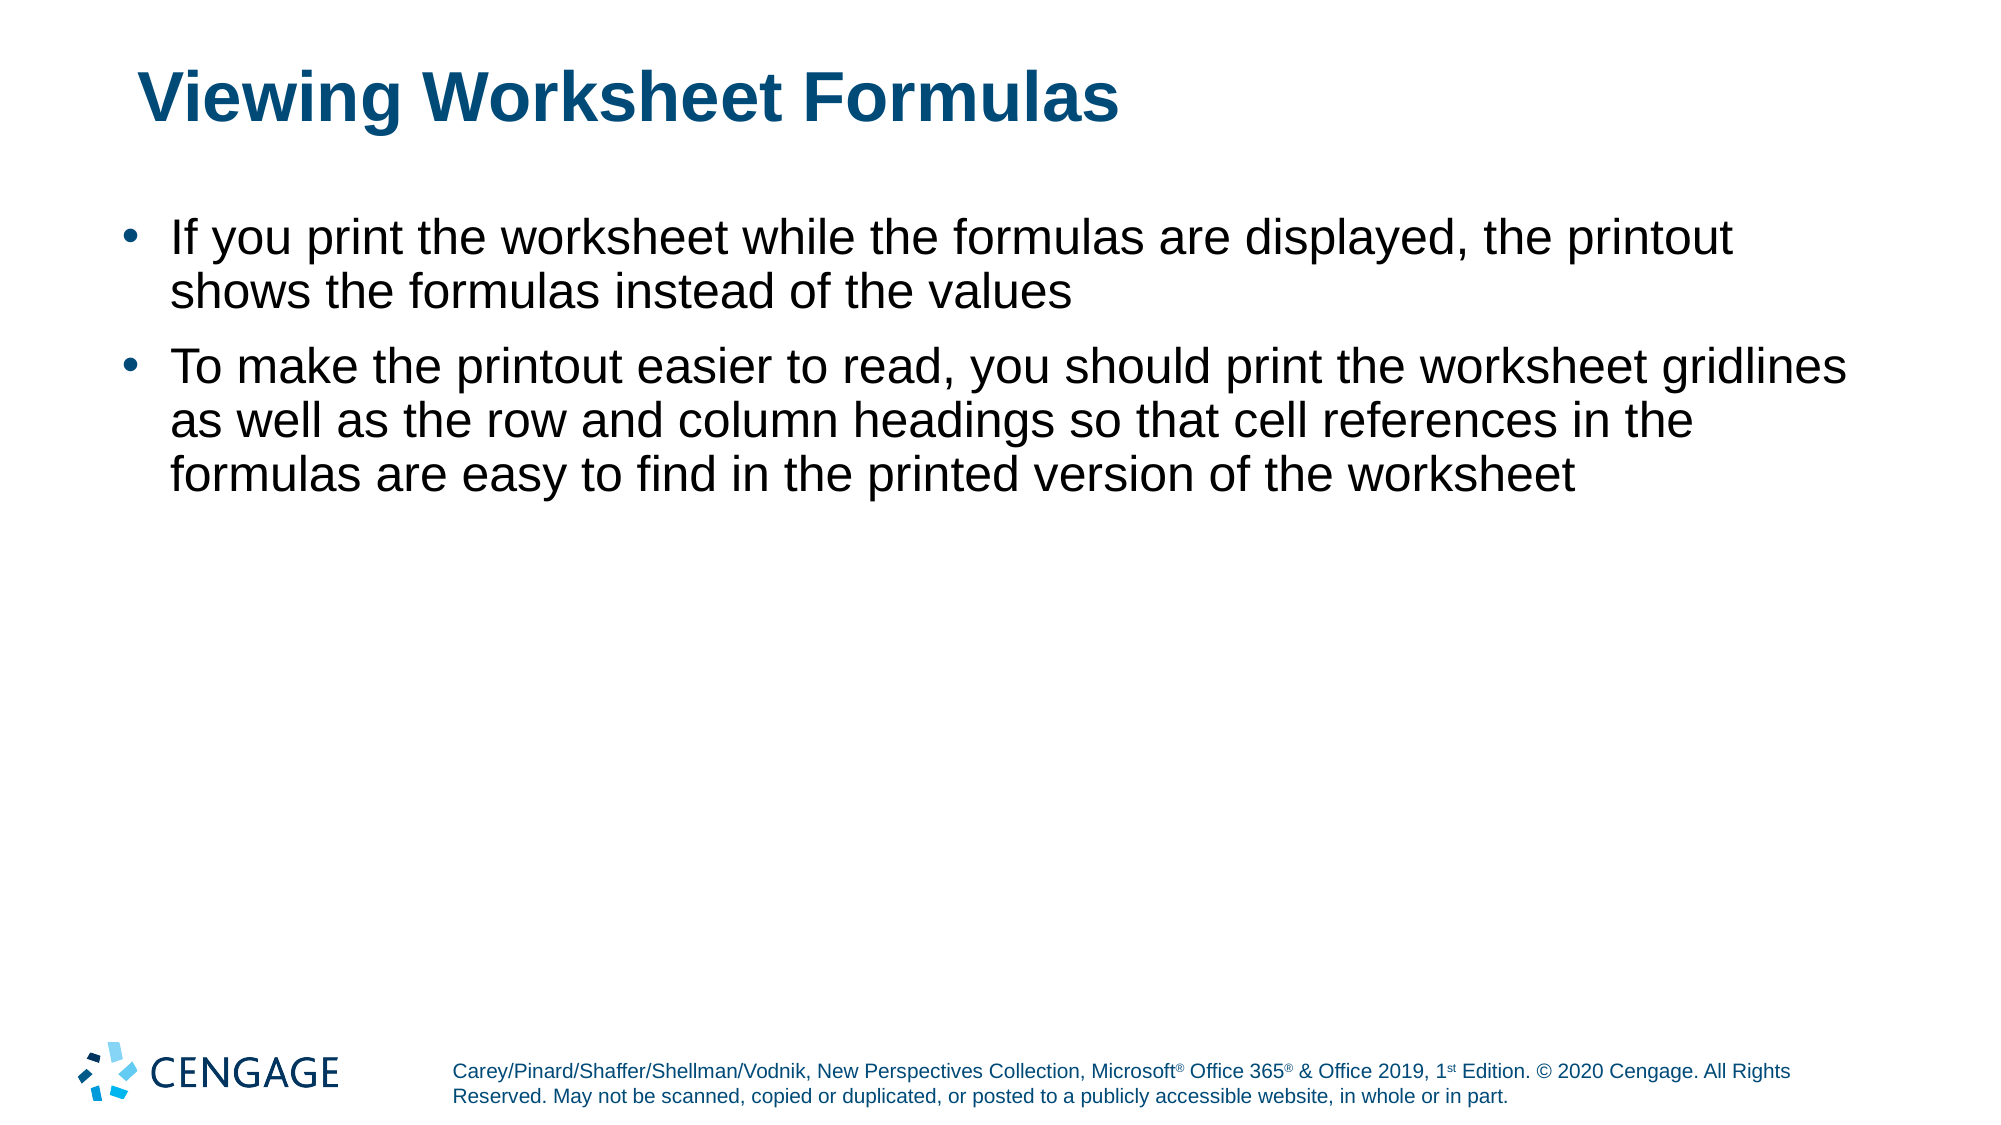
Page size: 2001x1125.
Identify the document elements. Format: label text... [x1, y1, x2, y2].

picture [78, 1042, 338, 1101]
title Viewing Worksheet Formulas [137, 59, 1863, 171]
list If you print the worksheet while the formulas are displayed, the printout shows the formulas instead of the values To make the printout easier to read, you should print the worksheet gridlines as well as the row and column headings so that cell references in the formulas are easy to find in the printed version of the worksheet [121, 211, 1880, 933]
